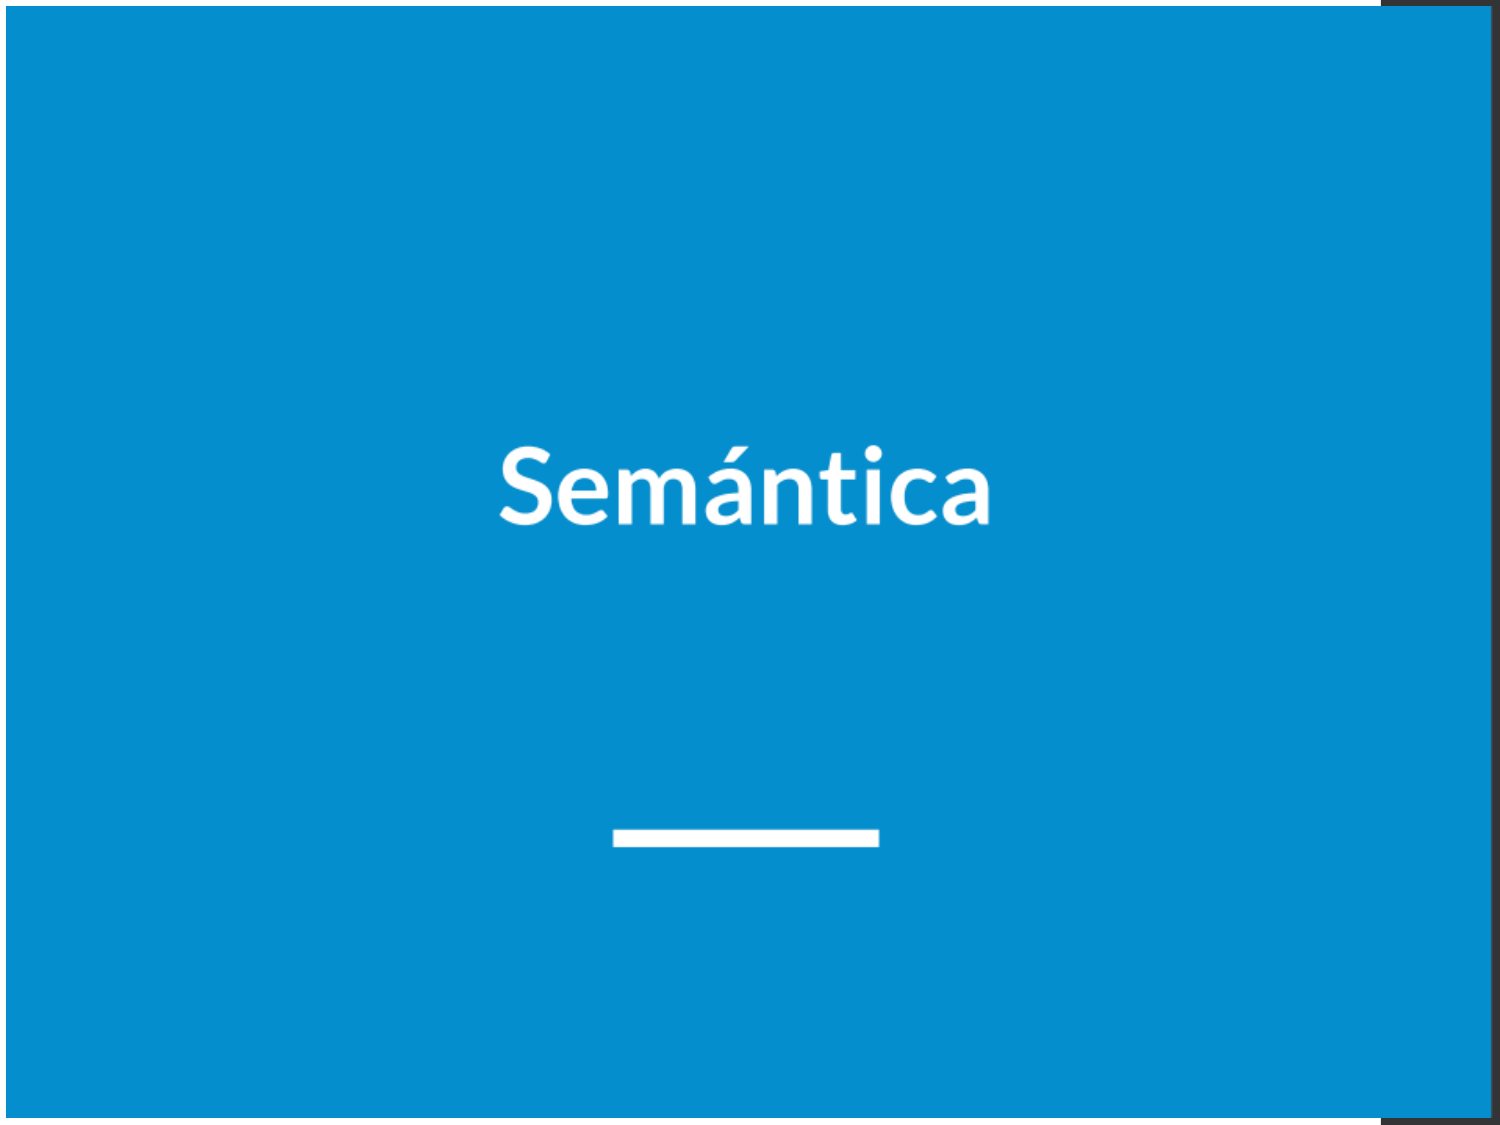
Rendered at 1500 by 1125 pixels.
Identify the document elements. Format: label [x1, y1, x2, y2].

picture [619, 469, 696, 525]
picture [613, 829, 879, 847]
picture [764, 469, 812, 525]
picture [865, 446, 882, 462]
picture [724, 446, 748, 462]
picture [705, 469, 751, 525]
picture [558, 469, 609, 525]
picture [943, 469, 989, 525]
picture [866, 469, 880, 525]
picture [500, 446, 552, 525]
picture [819, 453, 856, 525]
picture [891, 469, 937, 525]
